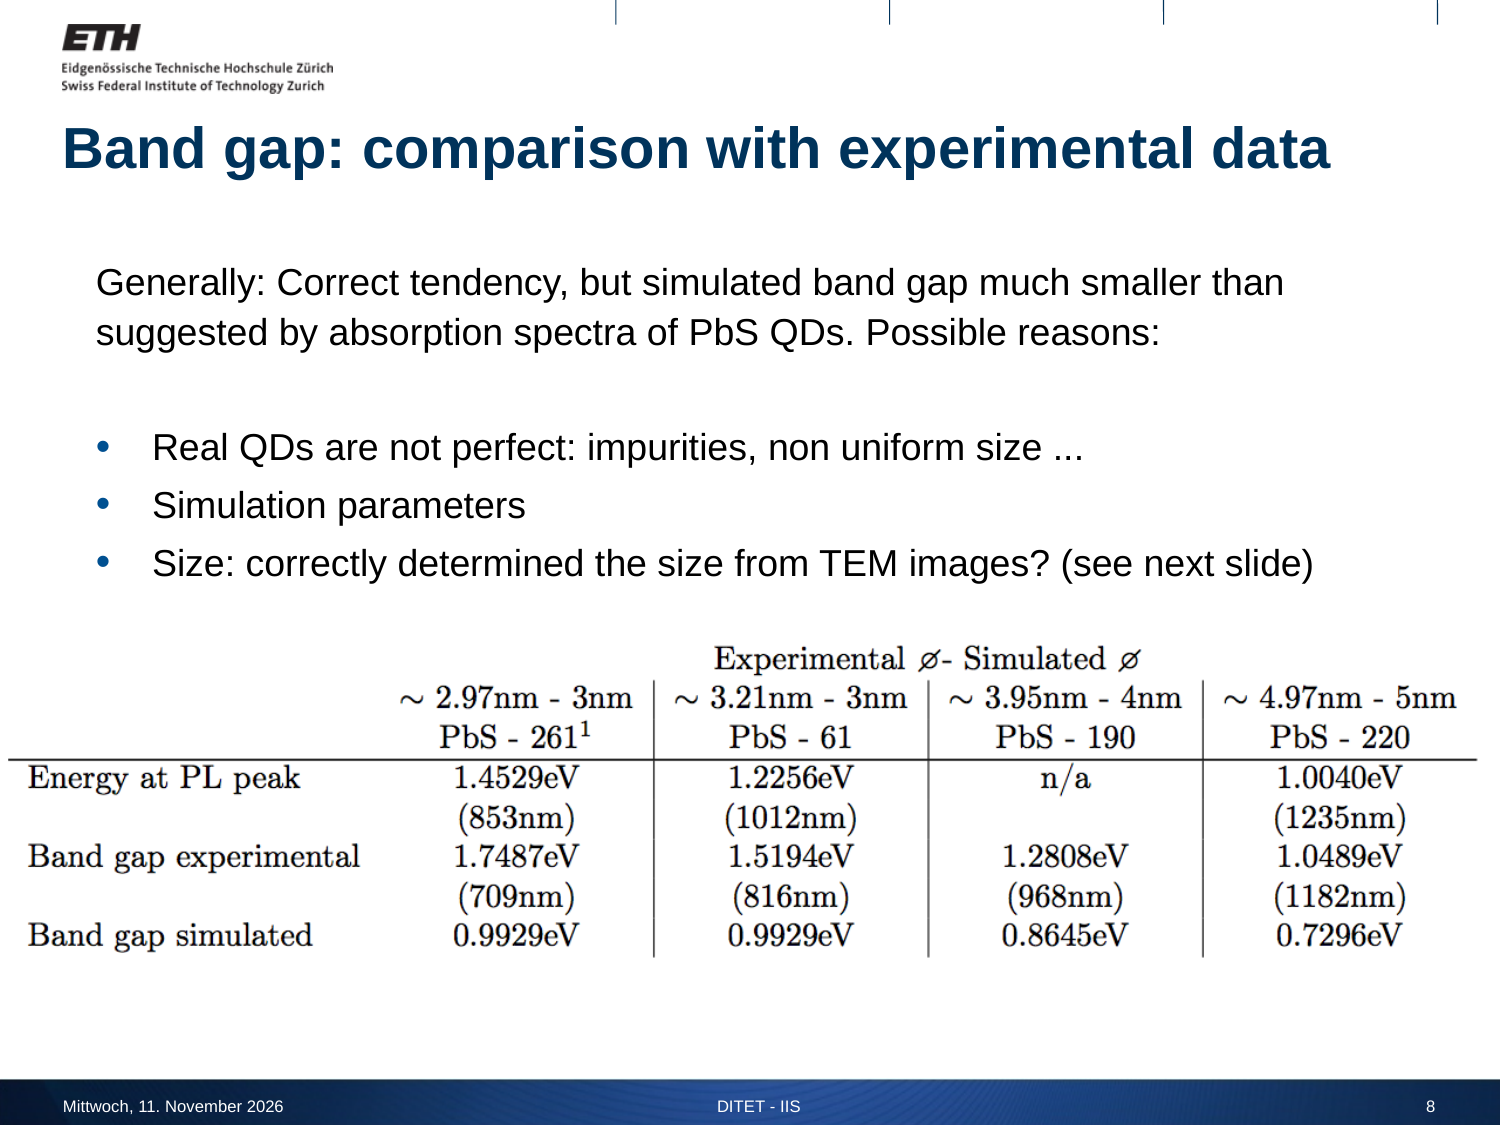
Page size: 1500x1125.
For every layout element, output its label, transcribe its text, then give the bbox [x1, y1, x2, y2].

title Band gap: comparison with experimental data [62, 102, 1438, 203]
picture [0, 1078, 1500, 1125]
picture [0, 594, 1500, 960]
picture [62, 24, 333, 94]
text_box Generally: Correct tendency, but simulated band gap much smaller than suggested by absorption spectra of PbS QDs. Possible reasons: Real QDs are not perfect: impurities, non uniform size ... Simulation parameters Size: correctly determined the size from TEM images? (see next slide) [95, 245, 1400, 593]
slide_number 8 [1181, 1088, 1451, 1125]
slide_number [47, 1088, 347, 1125]
footer DITET - IIS [367, 1088, 1151, 1125]
